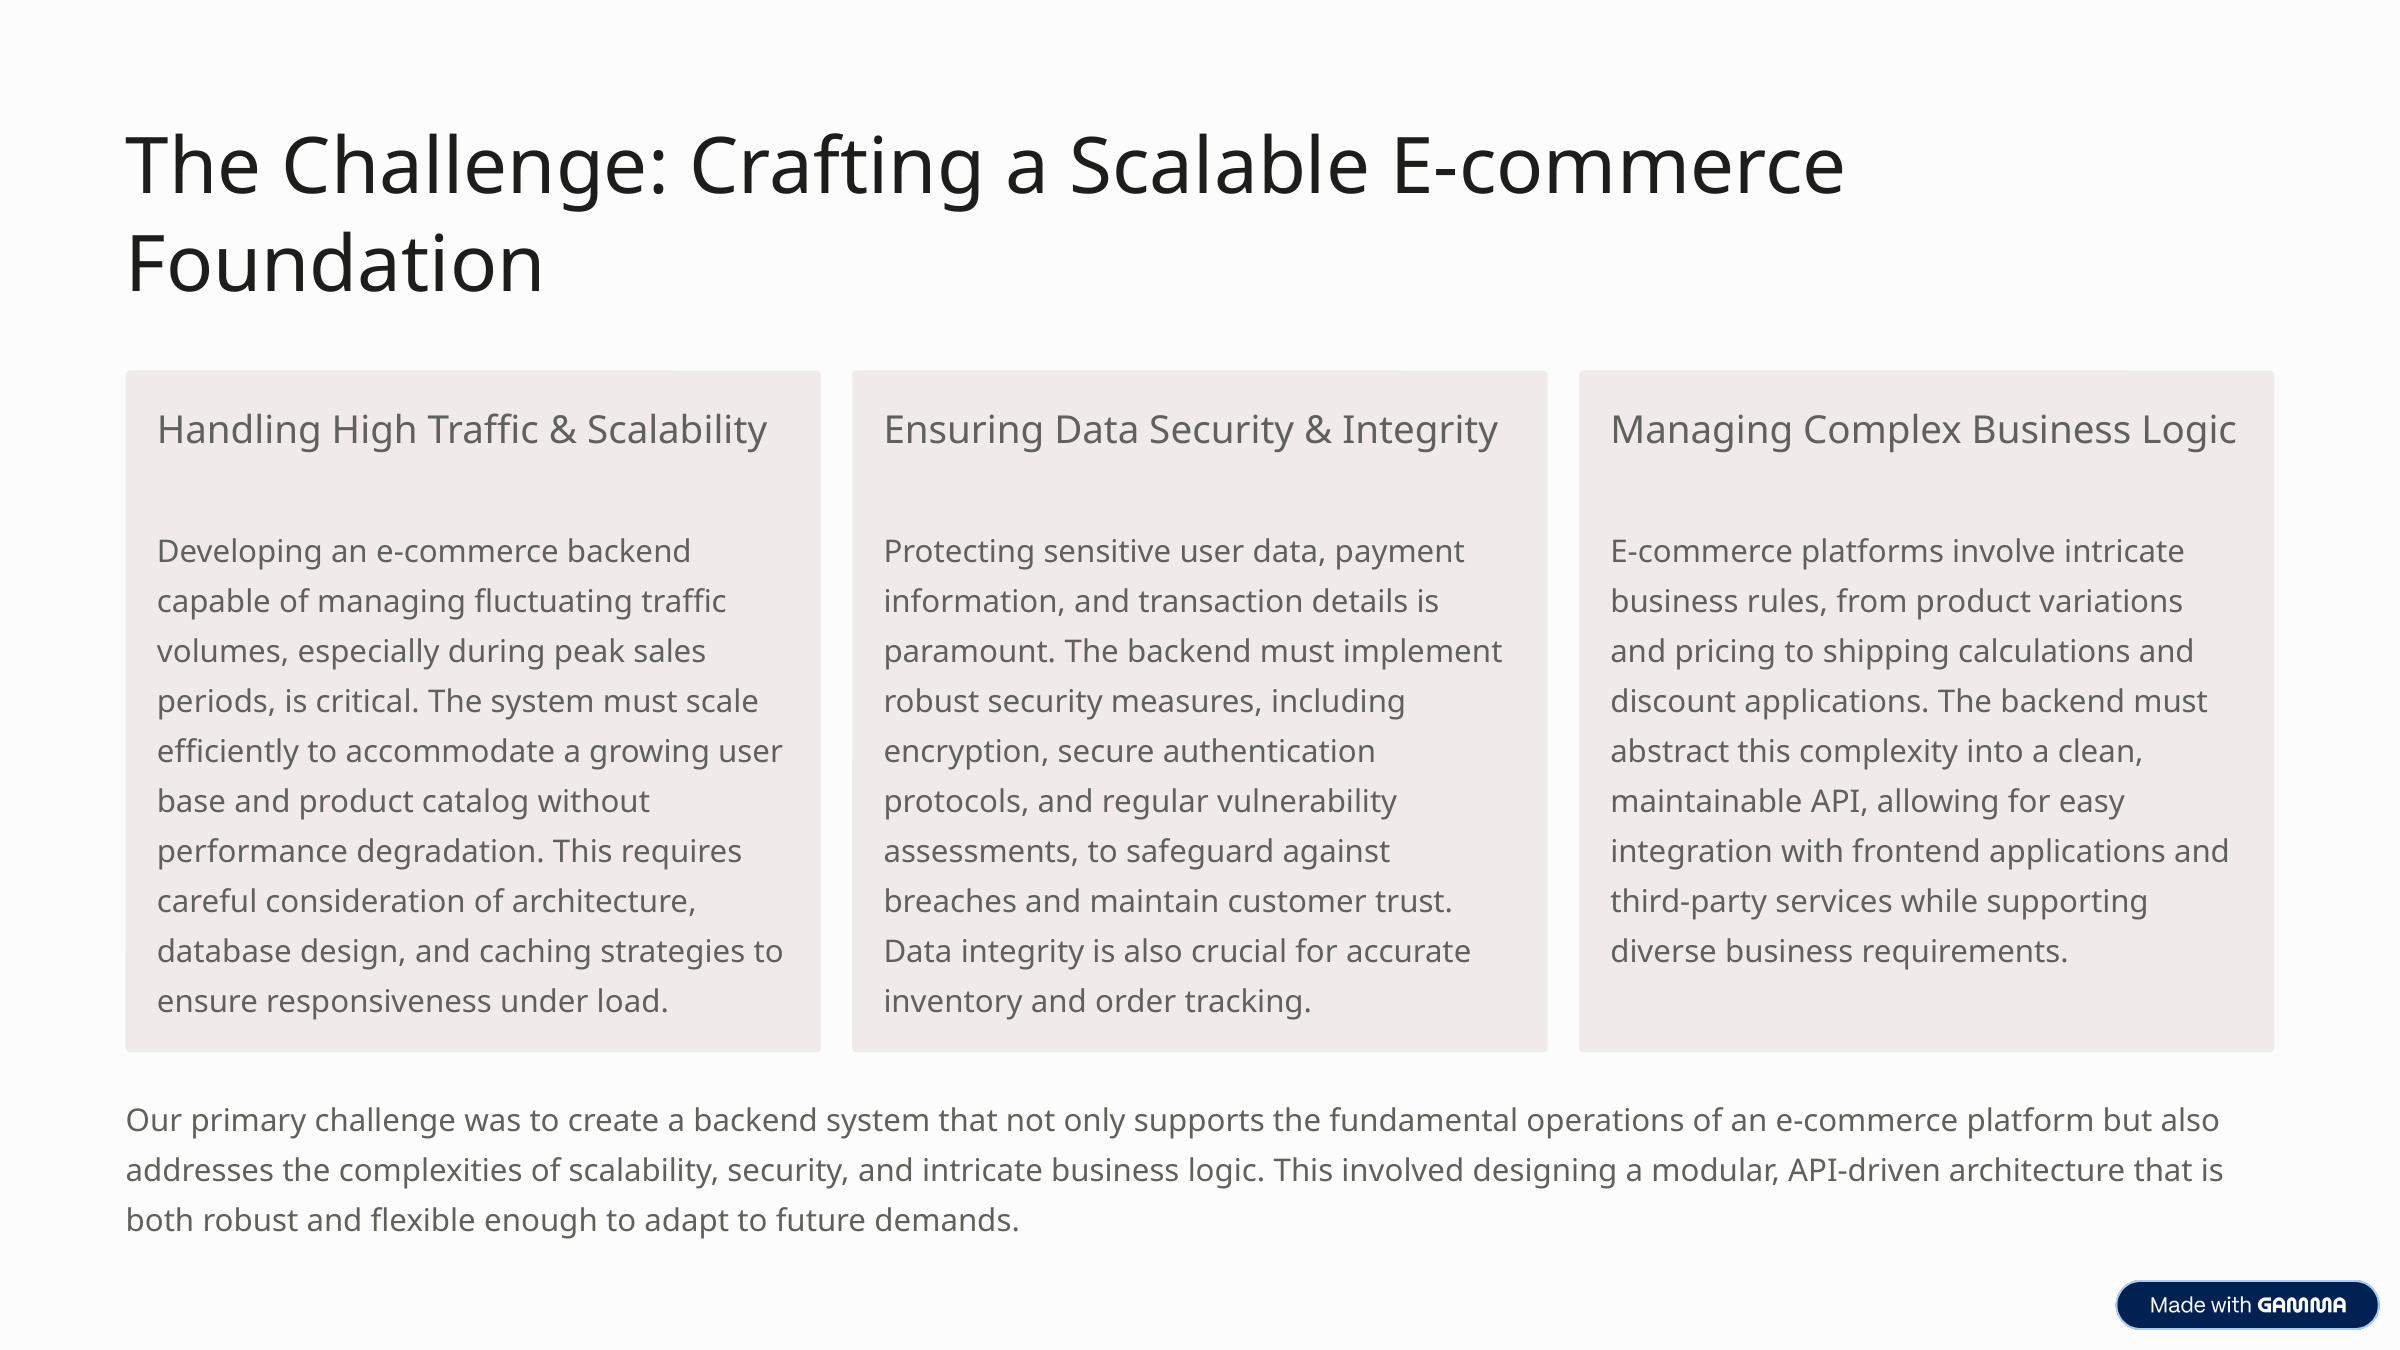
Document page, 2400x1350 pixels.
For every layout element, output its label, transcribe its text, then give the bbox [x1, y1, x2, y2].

text_box E-commerce platforms involve intricate business rules, from product variations and pricing to shipping calculations and discount applications. The backend must abstract this complexity into a clean, maintainable API, allowing for easy integration with frontend applications and third-party services while supporting diverse business requirements. [1610, 518, 2243, 971]
text_box Developing an e-commerce backend capable of managing fluctuating traffic volumes, especially during peak sales periods, is critical. The system must scale efficiently to accommodate a growing user base and product catalog without performance degradation. This requires careful consideration of architecture, database design, and caching strategies to ensure responsiveness under load. [156, 518, 790, 1021]
text_box [852, 370, 1548, 1053]
text_box Managing Complex Business Logic [1610, 401, 2243, 501]
text_box Protecting sensitive user data, payment information, and transaction details is paramount. The backend must implement robust security measures, including encryption, secure authentication protocols, and regular vulnerability assessments, to safeguard against breaches and maintain customer trust. Data integrity is also crucial for accurate inventory and order tracking. [883, 518, 1517, 1021]
text_box Ensuring Data Security & Integrity [883, 401, 1517, 501]
text_box Our primary challenge was to create a backend system that not only supports the fundamental operations of an e-commerce platform but also addresses the complexities of scalability, security, and intricate business logic. This involved designing a modular, API-driven architecture that is both robust and flexible enough to adapt to future demands. [125, 1087, 2275, 1239]
text_box Handling High Traffic & Scalability [156, 401, 790, 501]
picture [2106, 1271, 2389, 1339]
text_box The Challenge: Crafting a Scalable E-commerce Foundation [125, 111, 2275, 308]
text_box [125, 370, 821, 1053]
text_box [1579, 370, 2275, 1053]
